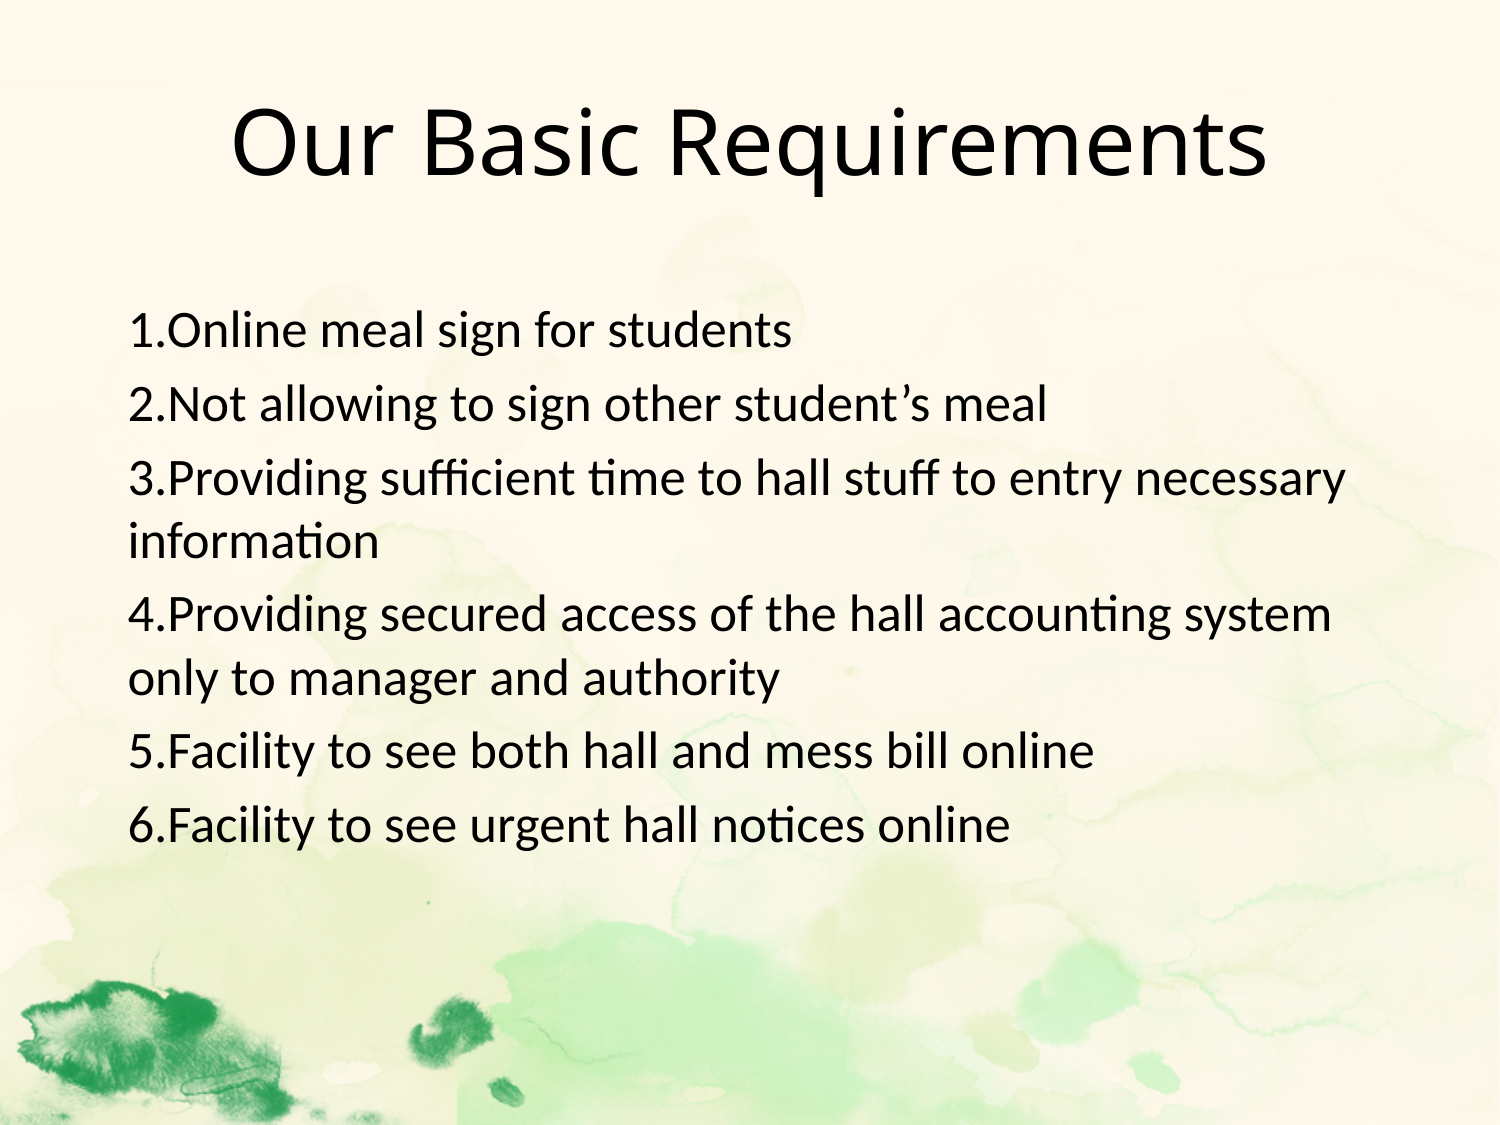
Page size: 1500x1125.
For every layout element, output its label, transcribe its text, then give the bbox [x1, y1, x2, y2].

picture [0, 0, 1500, 1125]
title Our Basic Requirements [75, 45, 1425, 233]
list 1.Online meal sign for students 2.Not allowing to sign other student’s meal 3.Providing sufficient time to hall stuff to entry necessary information 4.Providing secured access of the hall accounting system only to manager and authority 5.Facility to see both hall and mess bill online 6.Facility to see urgent hall notices online [112, 287, 1425, 1005]
